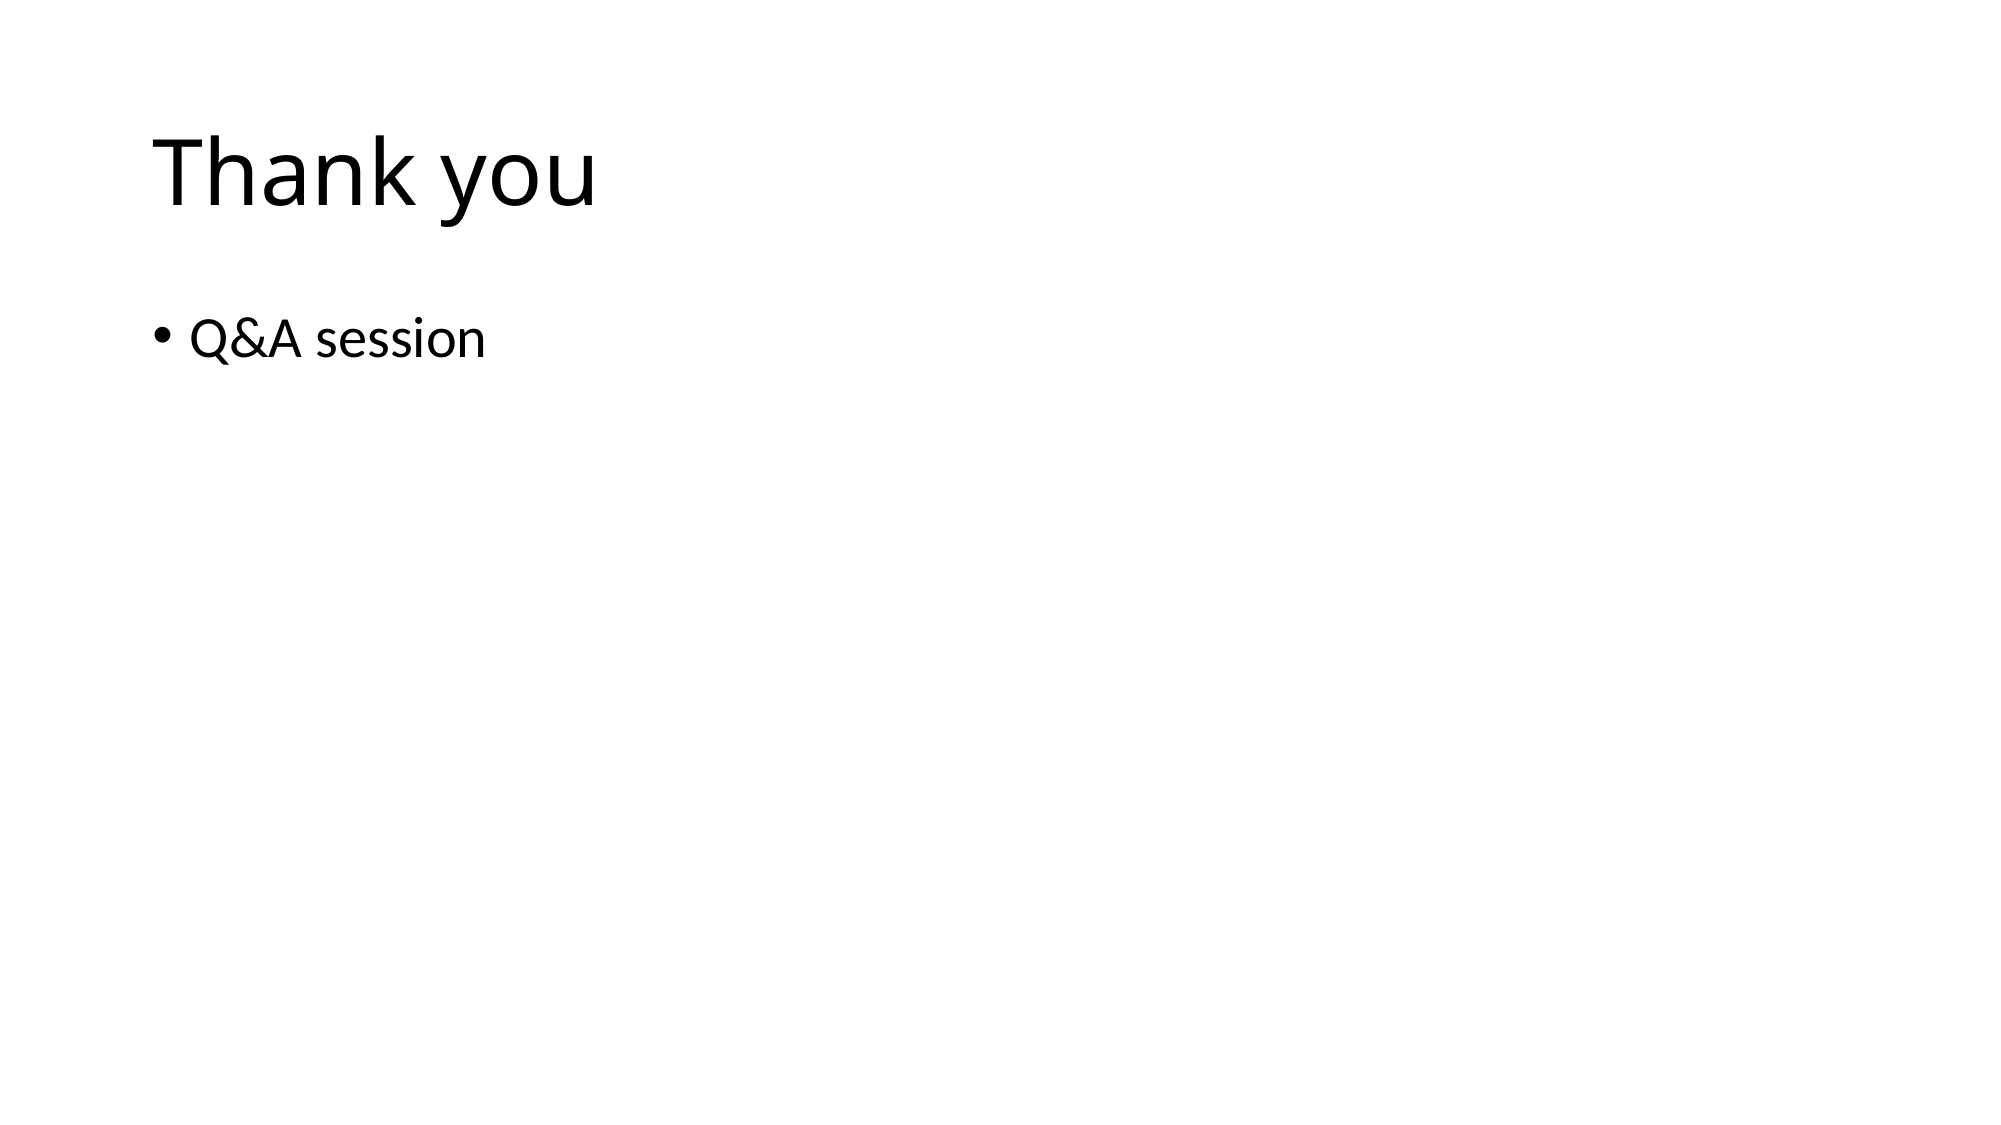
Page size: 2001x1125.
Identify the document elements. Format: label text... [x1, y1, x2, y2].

list Q&A session [137, 299, 1863, 1014]
title Thank you [137, 59, 1863, 278]
